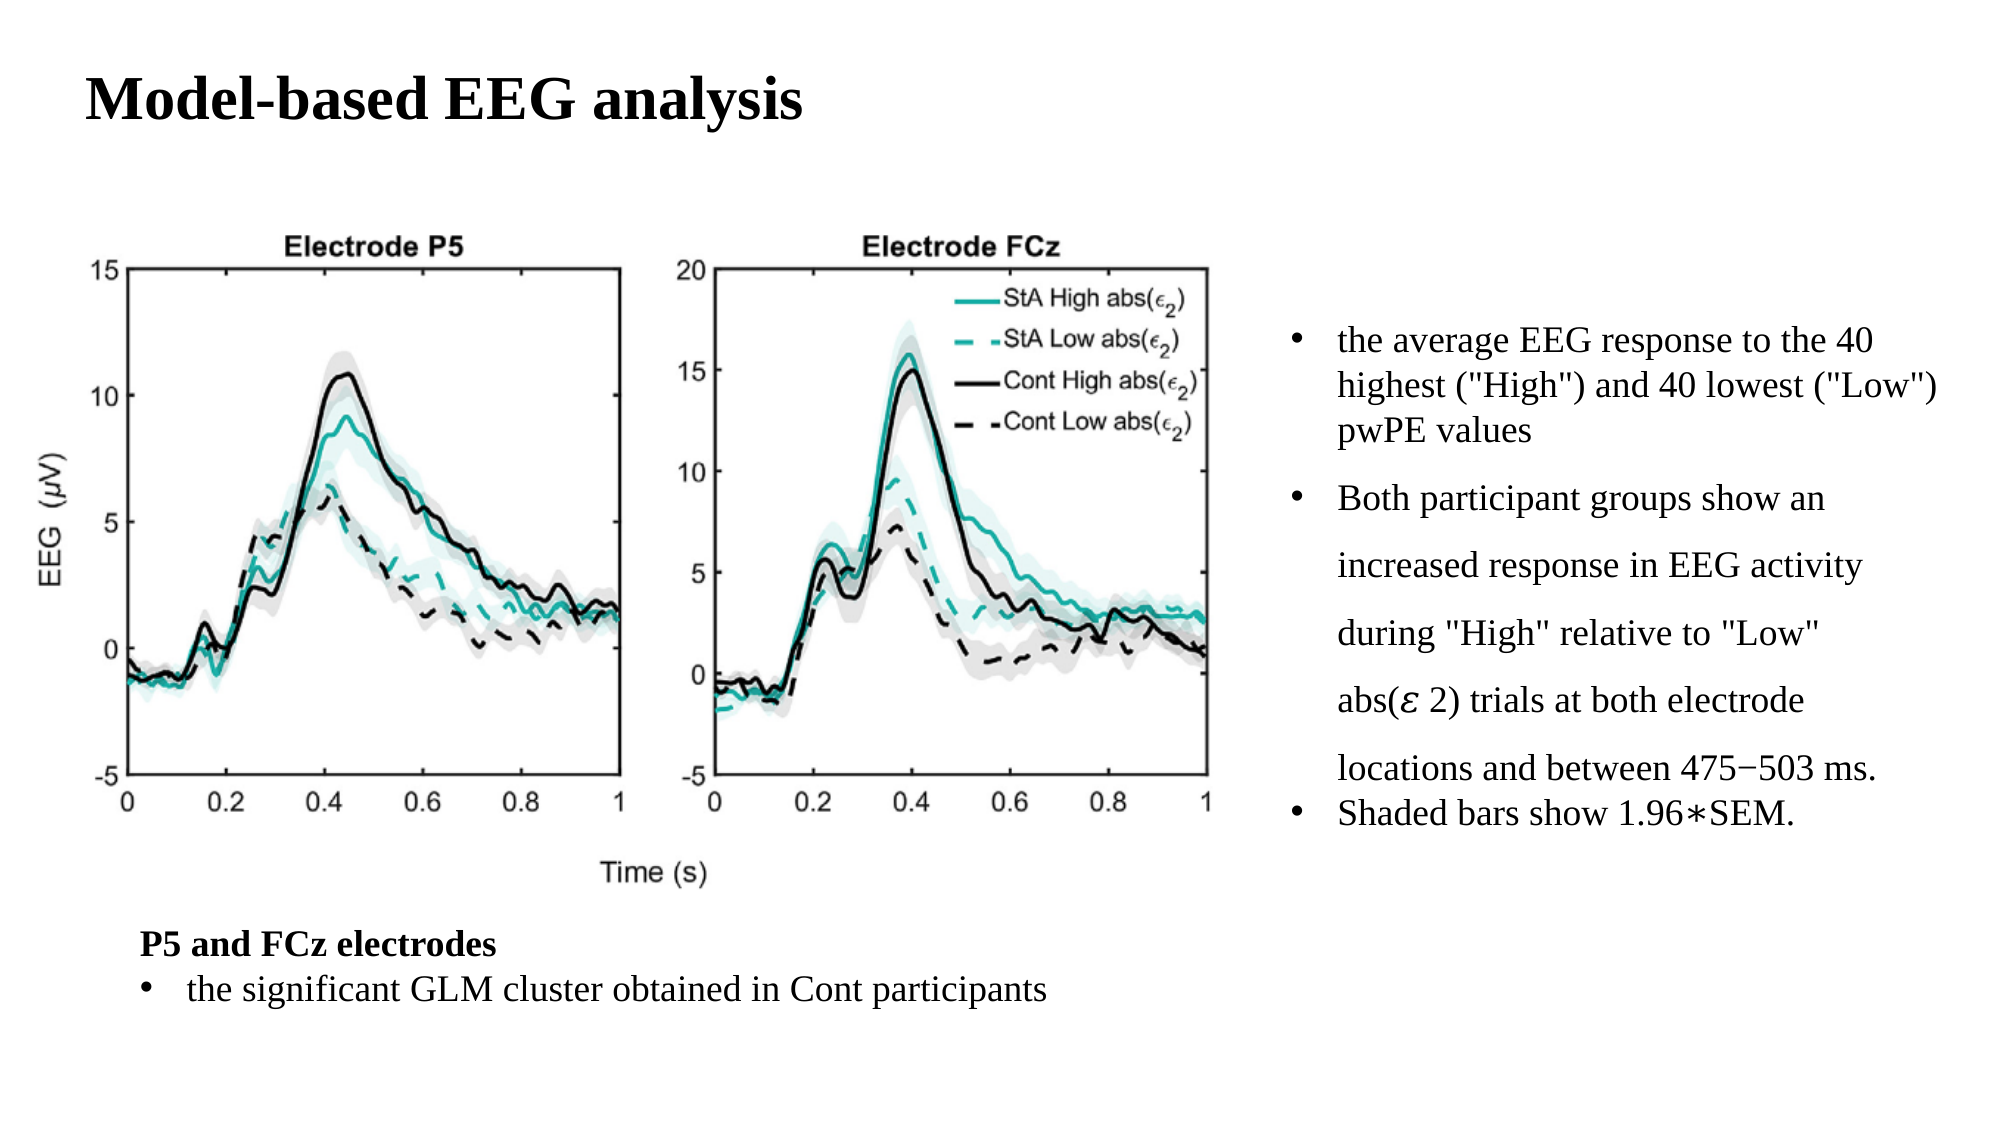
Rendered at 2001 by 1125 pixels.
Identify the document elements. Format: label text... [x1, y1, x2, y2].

text_box Model-based EEG analysis [70, 49, 1461, 140]
picture [36, 235, 1214, 890]
text_box the average EEG response to the 40 highest ("High") and 40 lowest ("Low") pwPE values Both participant groups show an increased response in EEG activity during "High" relative to "Low" abs(𝜀2) trials at both electrode locations and between 475−503 ms. Shaded bars show 1.96∗SEM. [1275, 307, 1964, 840]
text_box P5 and FCz electrodes the significant GLM cluster obtained in Cont participants [125, 890, 1125, 1017]
